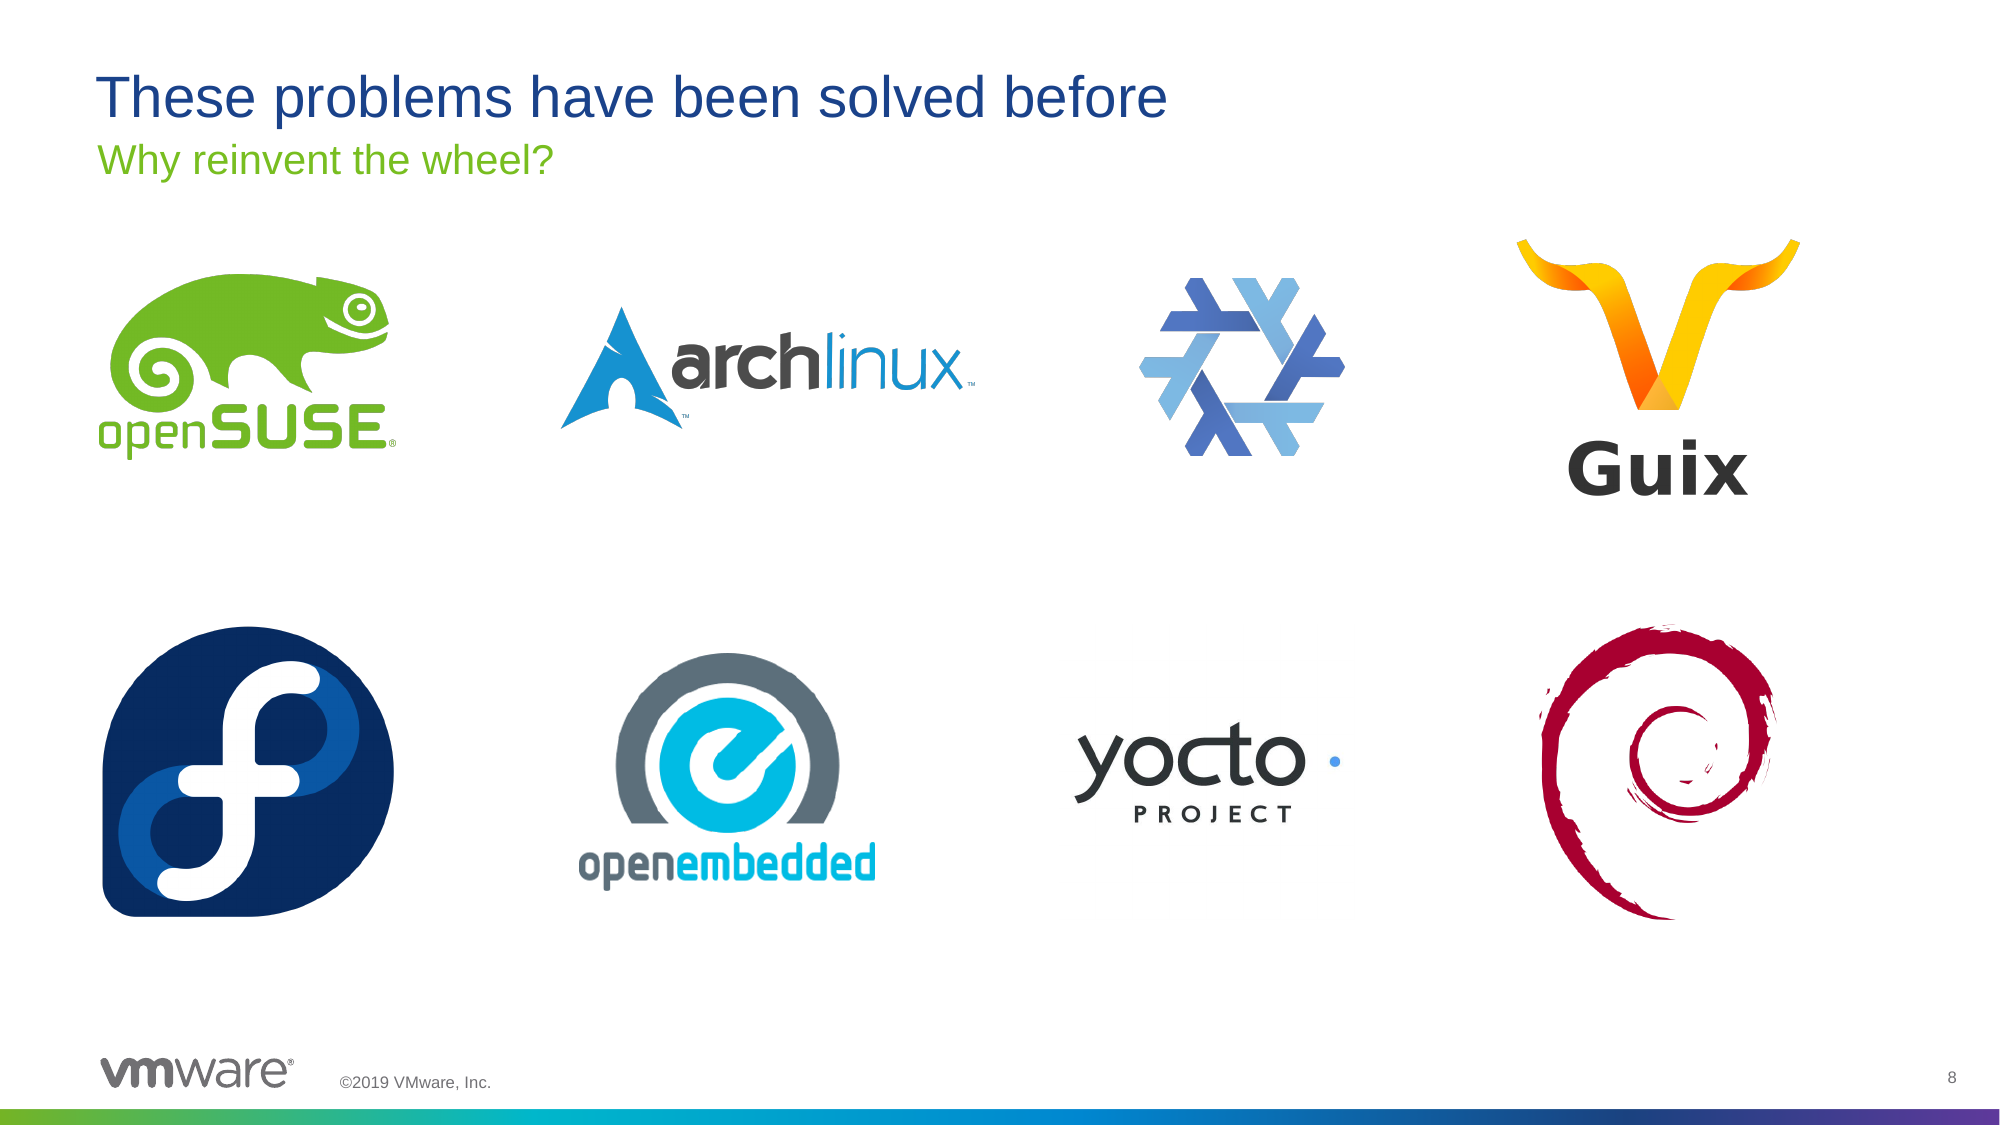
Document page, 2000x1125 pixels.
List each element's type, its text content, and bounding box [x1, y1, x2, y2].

picture [1075, 1109, 2000, 1125]
picture [99, 624, 396, 921]
title These problems have been solved before [95, 67, 1900, 131]
picture [1059, 624, 1355, 921]
picture [560, 306, 975, 429]
subtitle Why reinvent the wheel? [97, 133, 1900, 174]
picture [0, 1109, 719, 1125]
picture [579, 653, 876, 892]
picture [1539, 624, 1777, 921]
picture [1139, 278, 1345, 457]
picture [1509, 232, 1806, 502]
picture [99, 274, 396, 460]
